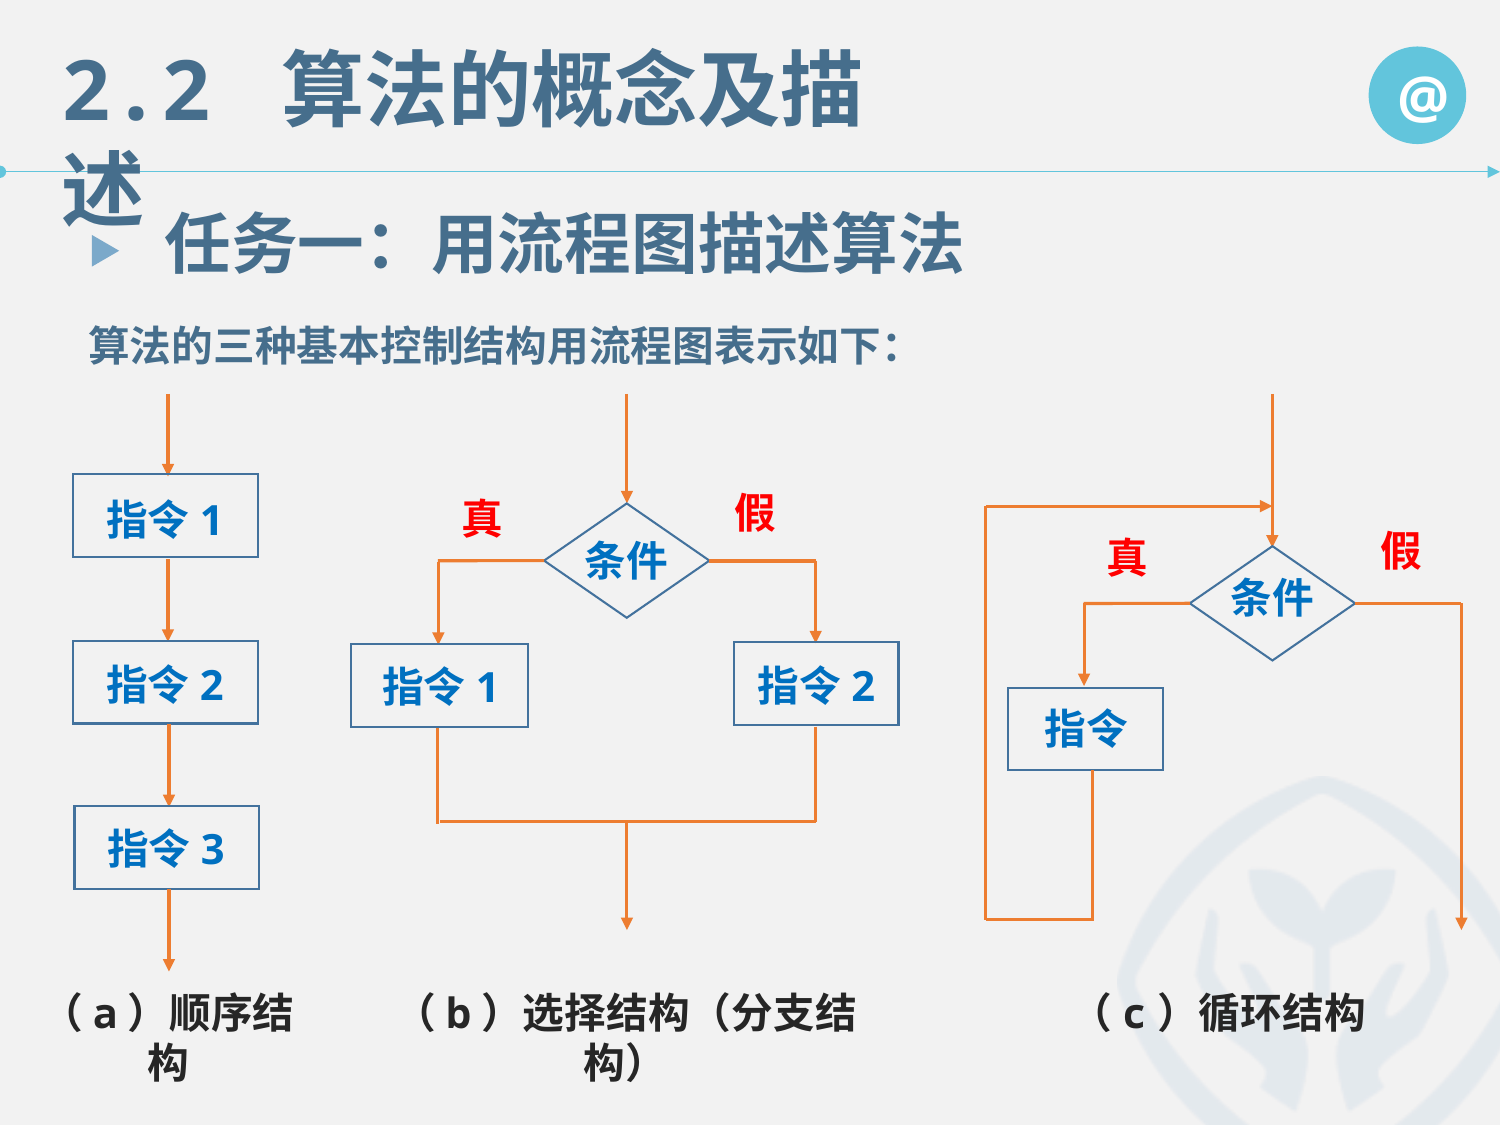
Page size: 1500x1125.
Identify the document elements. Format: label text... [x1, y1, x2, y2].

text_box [985, 393, 1462, 930]
text_box 任务一：用流程图描述算法 [149, 194, 981, 290]
text_box [90, 233, 122, 269]
text_box 算法的三种基本控制结构用流程图表示如下： [73, 312, 1450, 378]
text_box （a）顺序结构 [12, 979, 323, 1095]
text_box （b）选择结构（分支结构） [355, 979, 897, 1095]
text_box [350, 393, 899, 930]
text_box （c）循环结构 [1042, 979, 1394, 1045]
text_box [73, 393, 260, 972]
picture [1117, 776, 1500, 1125]
